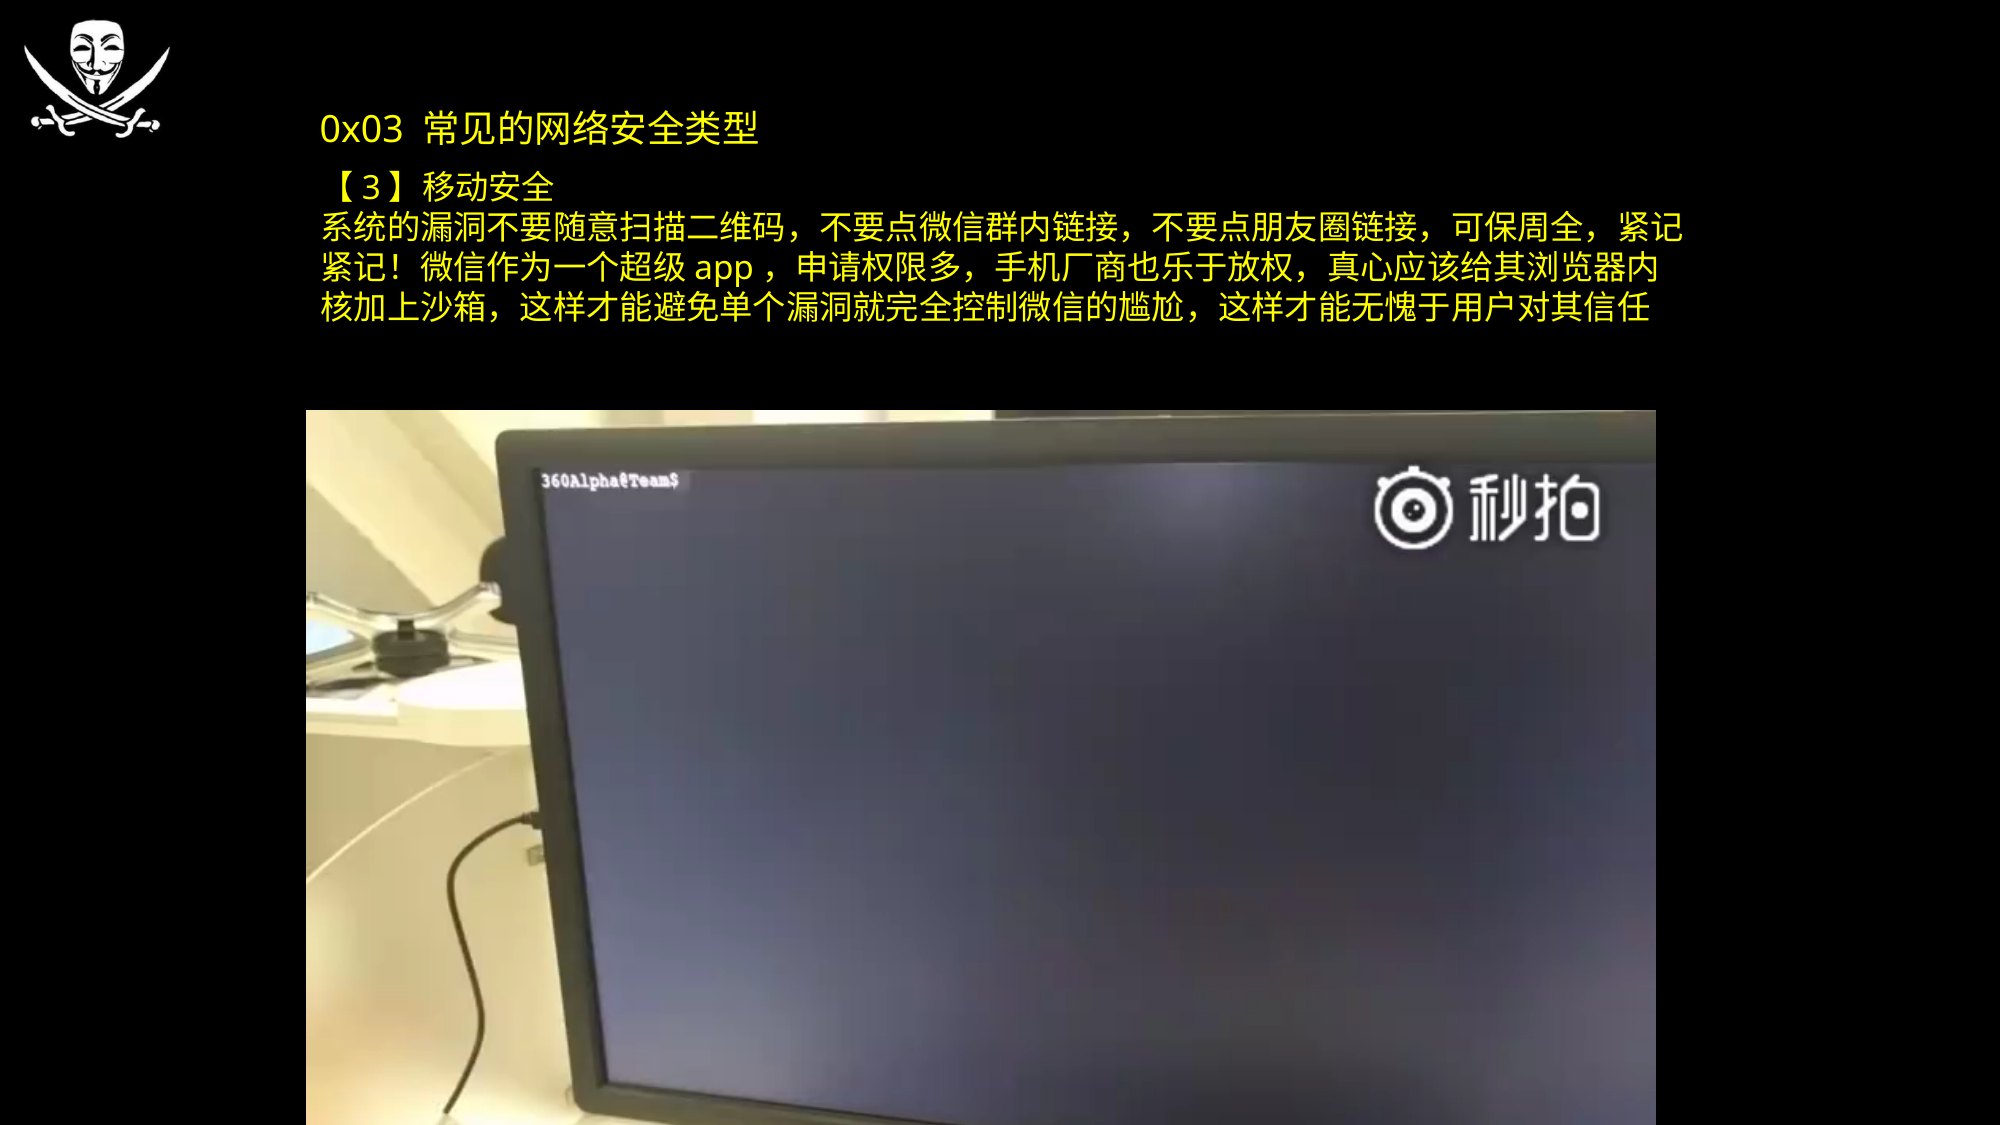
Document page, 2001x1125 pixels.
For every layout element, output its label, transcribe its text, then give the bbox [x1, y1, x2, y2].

text_box 【3】移动安全 系统的漏洞不要随意扫描二维码，不要点微信群内链接，不要点朋友圈链接，可保周全，紧记紧记！微信作为一个超级app，申请权限多，手机厂商也乐于放权，真心应该给其浏览器内核加上沙箱，这样才能避免单个漏洞就完全控制微信的尴尬，这样才能无愧于用户对其信任 [305, 158, 1700, 334]
text_box 0x03 常见的网络安全类型 [304, 84, 775, 158]
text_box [305, 409, 1657, 1125]
picture [22, 16, 171, 138]
